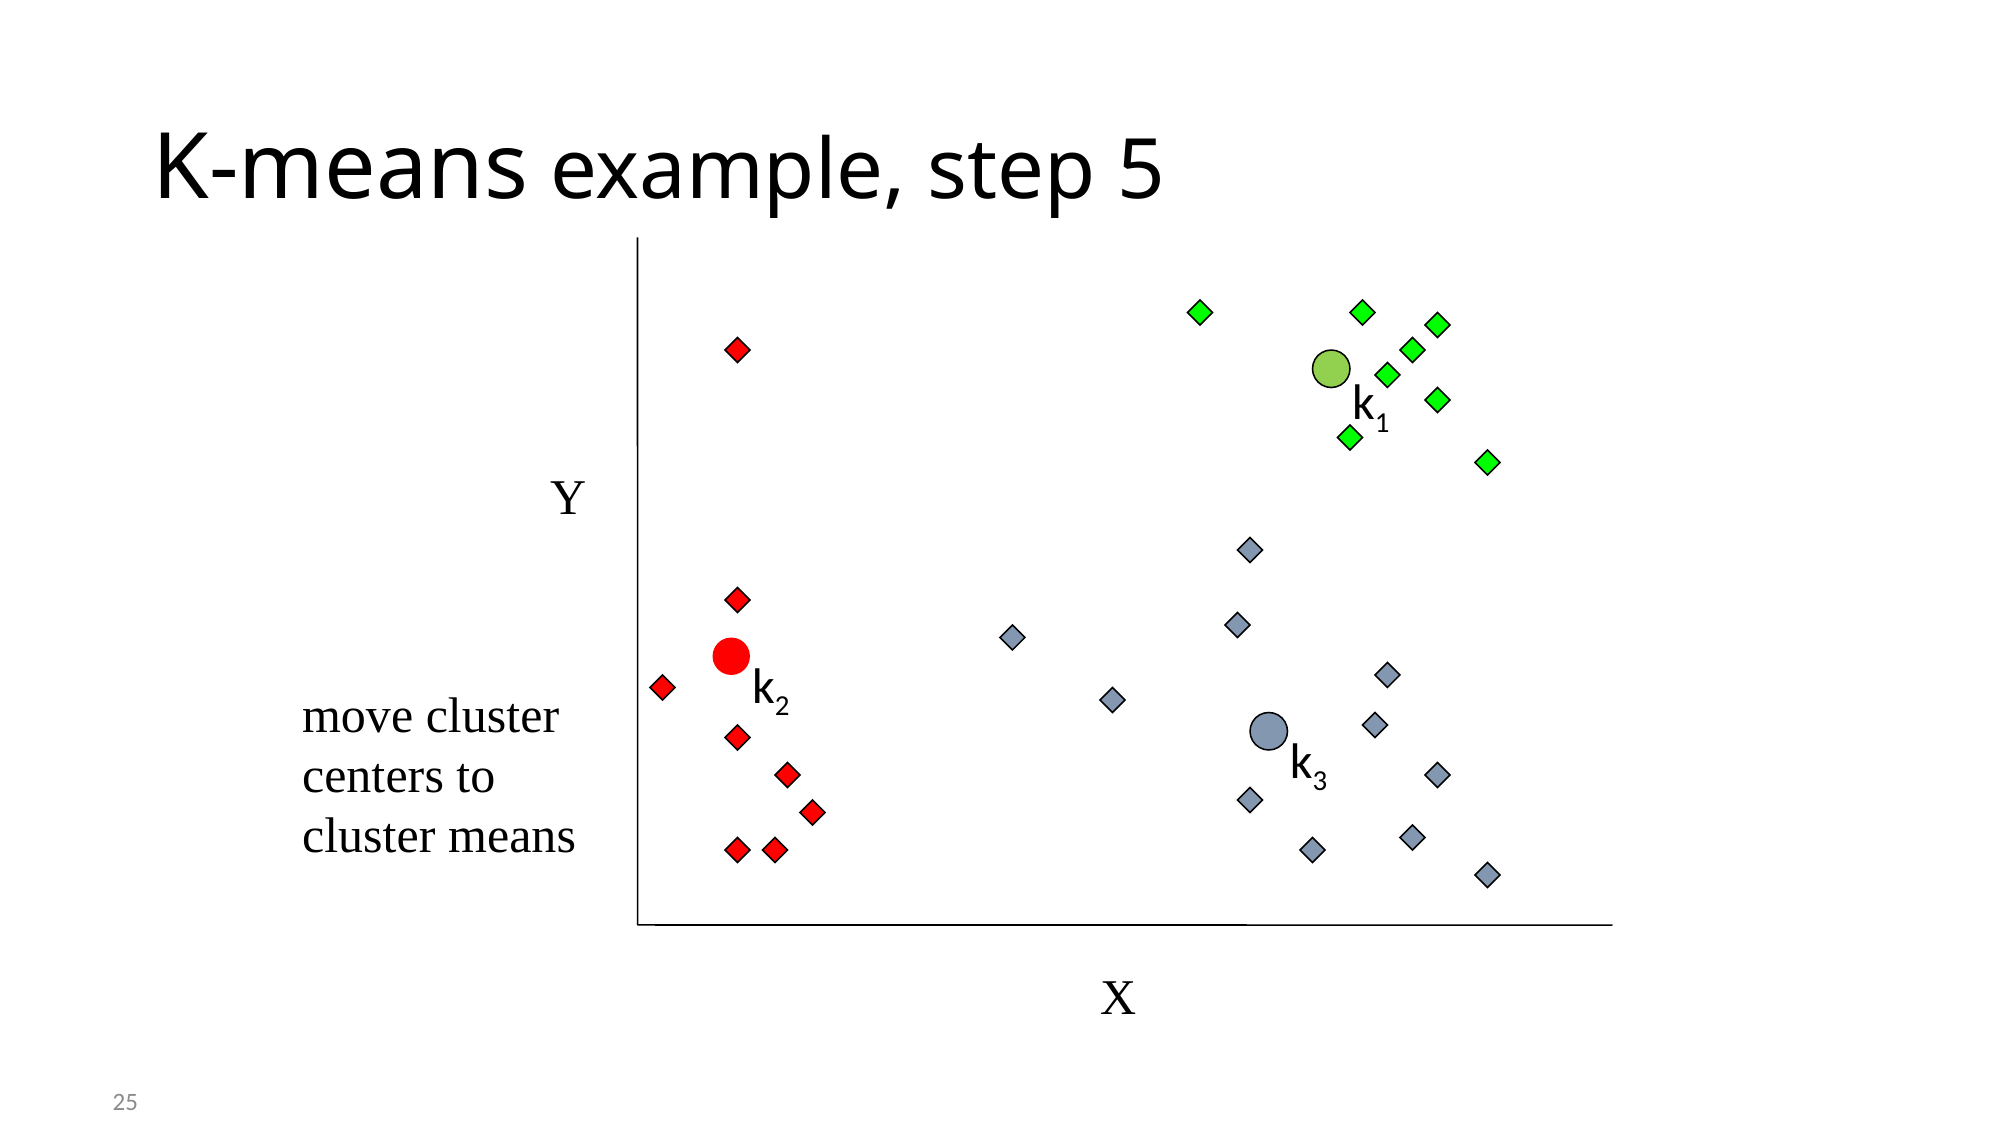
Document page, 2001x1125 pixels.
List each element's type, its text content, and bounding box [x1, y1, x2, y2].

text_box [534, 237, 1613, 1033]
text_box move cluster centers to cluster means [287, 674, 534, 870]
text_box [1312, 349, 1425, 439]
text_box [1249, 712, 1363, 800]
title K-means example, step 5 [137, 59, 1863, 278]
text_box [712, 637, 825, 725]
slide_number 25 [0, 1074, 154, 1125]
